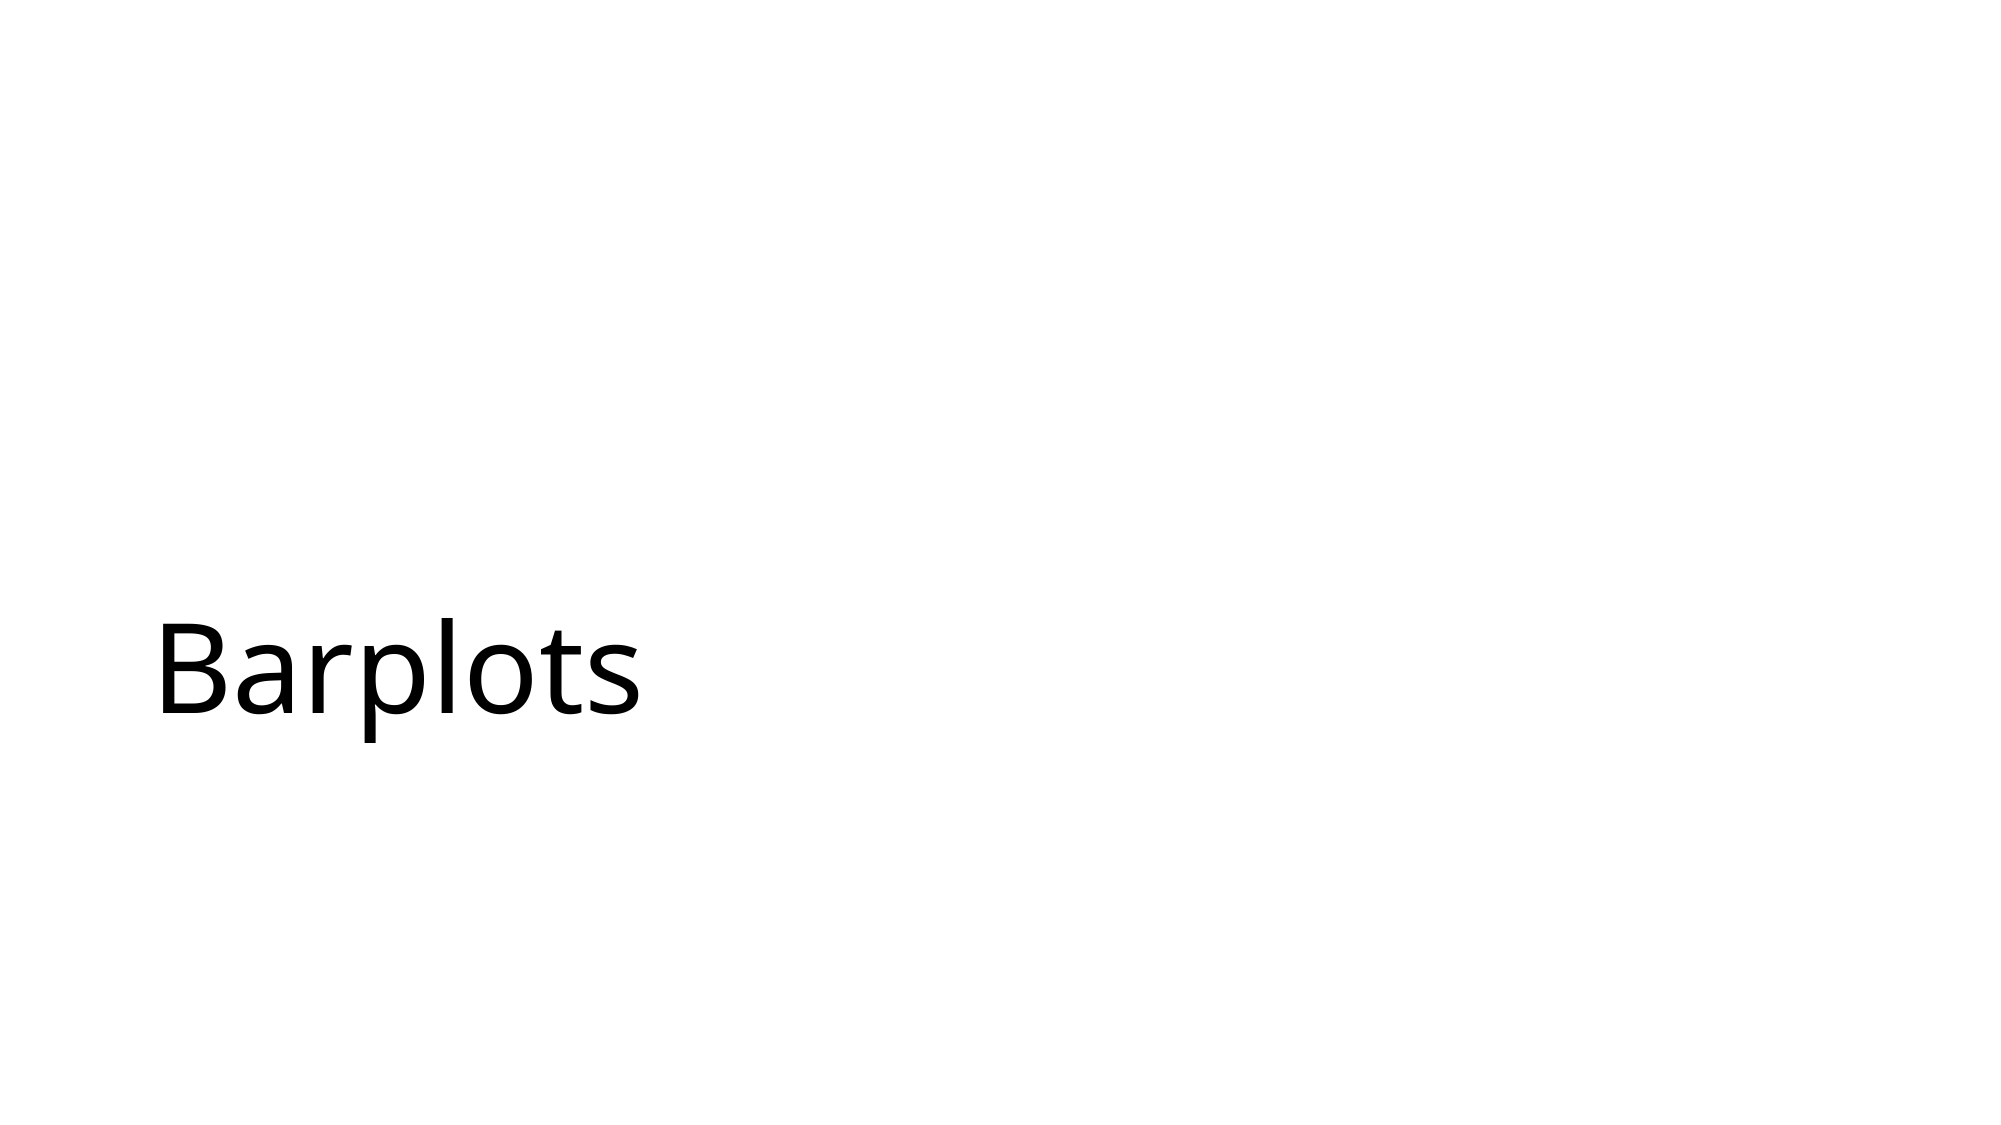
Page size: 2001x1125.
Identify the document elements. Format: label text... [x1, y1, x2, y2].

title Barplots [136, 280, 1862, 749]
